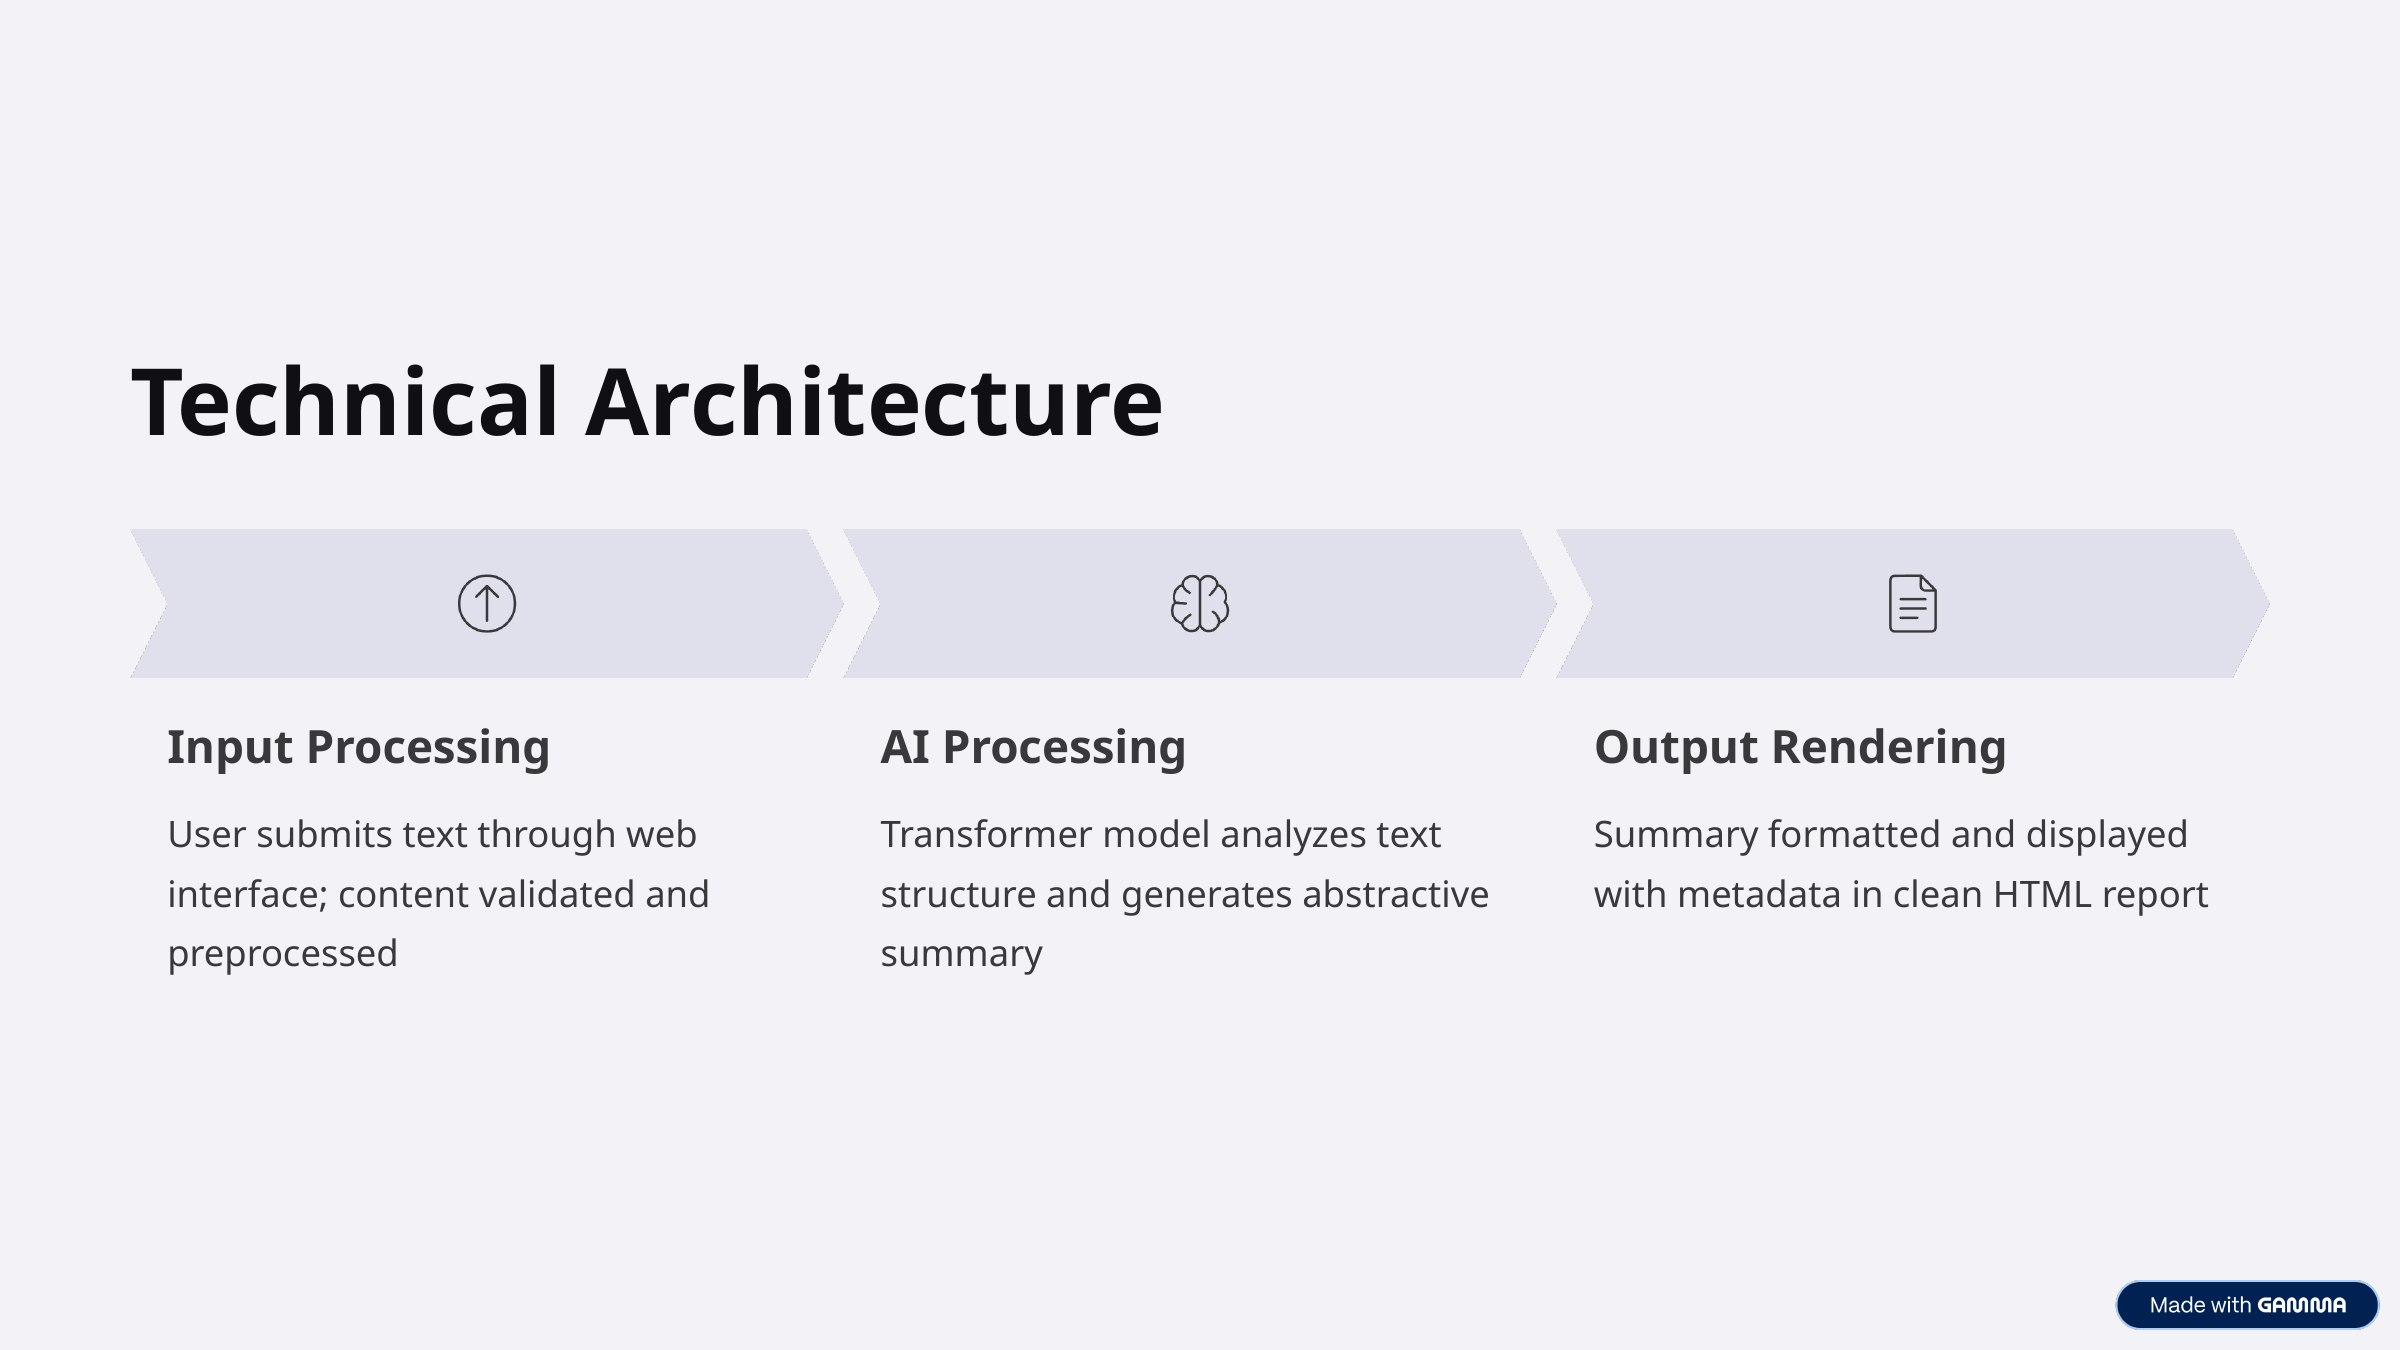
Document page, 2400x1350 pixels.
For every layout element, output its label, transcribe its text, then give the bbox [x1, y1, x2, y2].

picture [130, 529, 2270, 678]
text_box User submits text through web interface; content validated and preprocessed [167, 795, 807, 975]
picture [2106, 1271, 2389, 1339]
text_box Transformer model analyzes text structure and generates abstractive summary [880, 795, 1520, 975]
text_box Summary formatted and displayed with metadata in clean HTML report [1593, 795, 2233, 915]
text_box Input Processing [167, 715, 633, 774]
text_box Technical Architecture [130, 338, 1106, 455]
text_box AI Processing [880, 715, 1346, 774]
text_box Output Rendering [1593, 715, 2059, 774]
